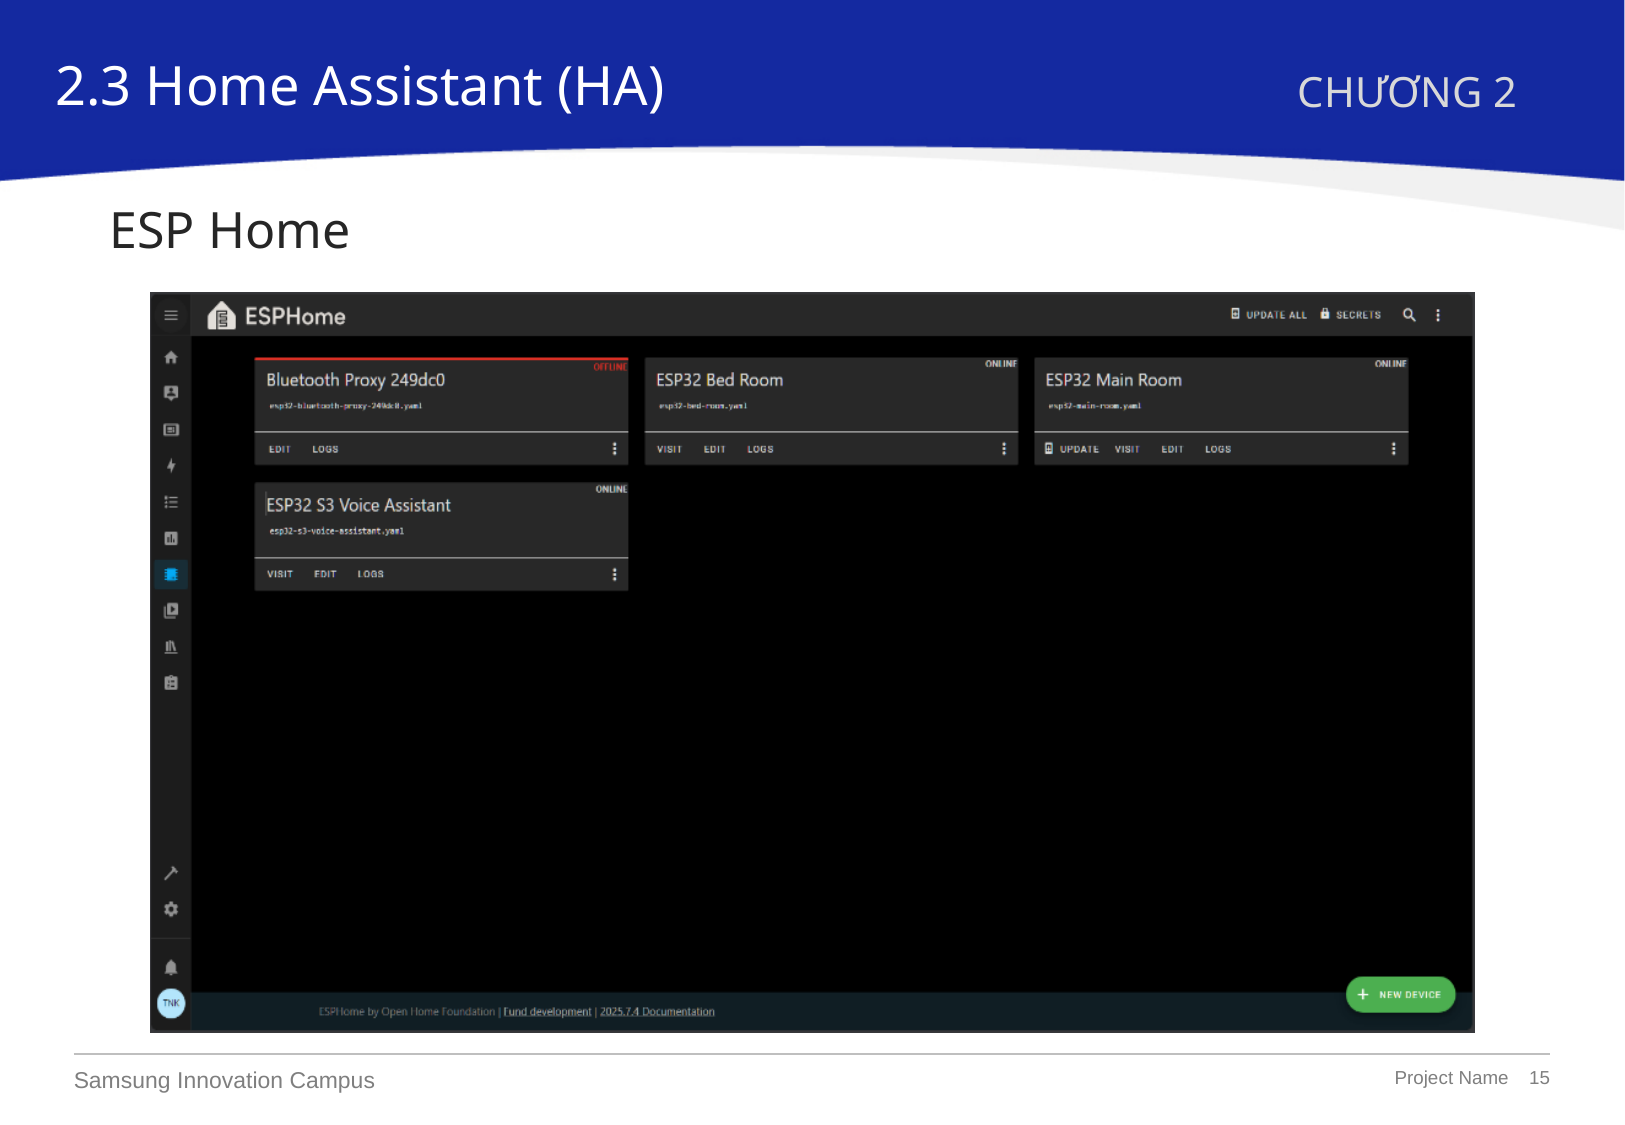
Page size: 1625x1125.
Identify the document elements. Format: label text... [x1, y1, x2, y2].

list ESP Home [85, 189, 1408, 638]
text_box 2.3 Home Assistant (HA) [55, 51, 1178, 117]
text_box CHƯƠNG 2 [1297, 66, 1568, 117]
picture [0, 0, 1625, 1125]
